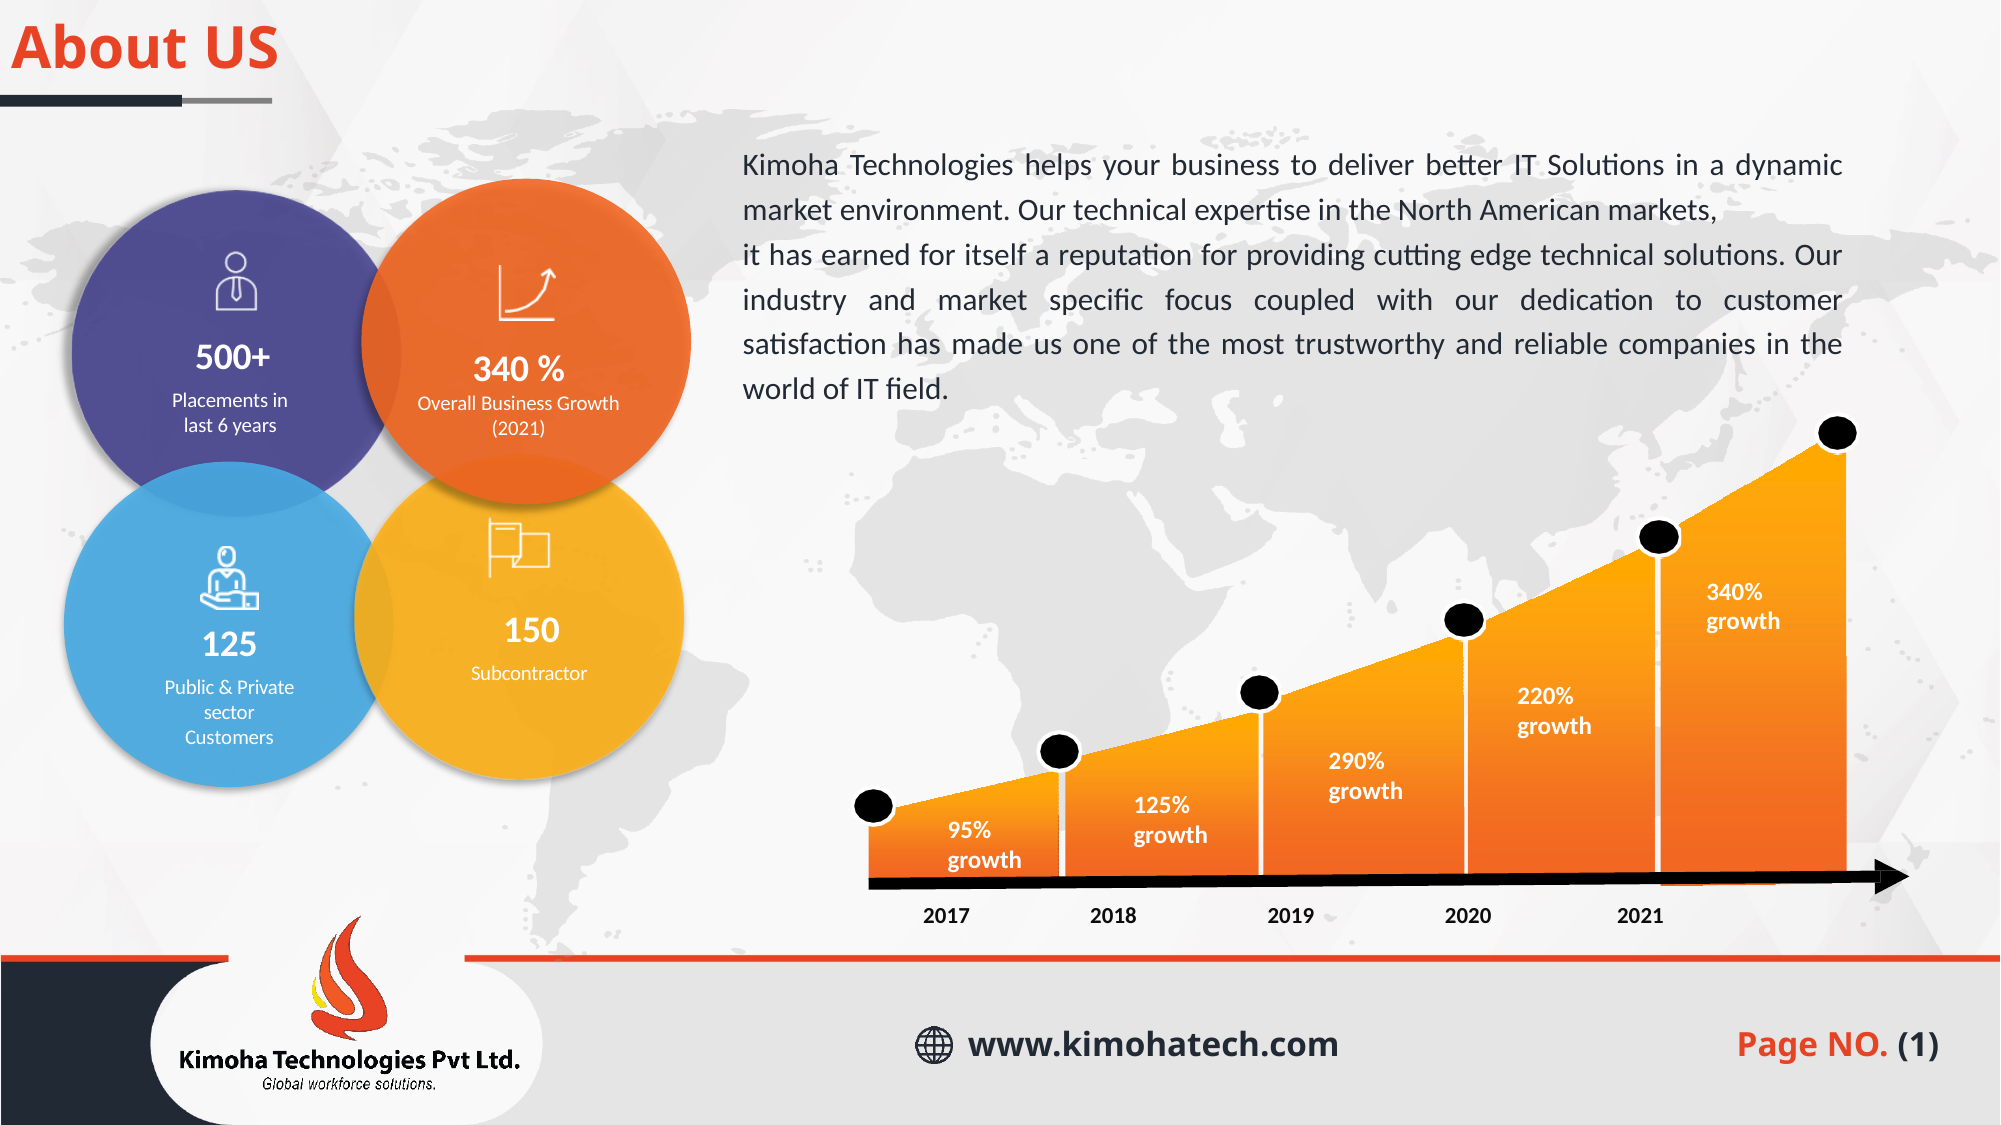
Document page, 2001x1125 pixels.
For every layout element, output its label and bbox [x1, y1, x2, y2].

text_box [53, 176, 697, 802]
picture [0, 0, 2000, 1125]
text_box [915, 1015, 1363, 1072]
text_box [850, 412, 1910, 895]
text_box [0, 94, 273, 107]
